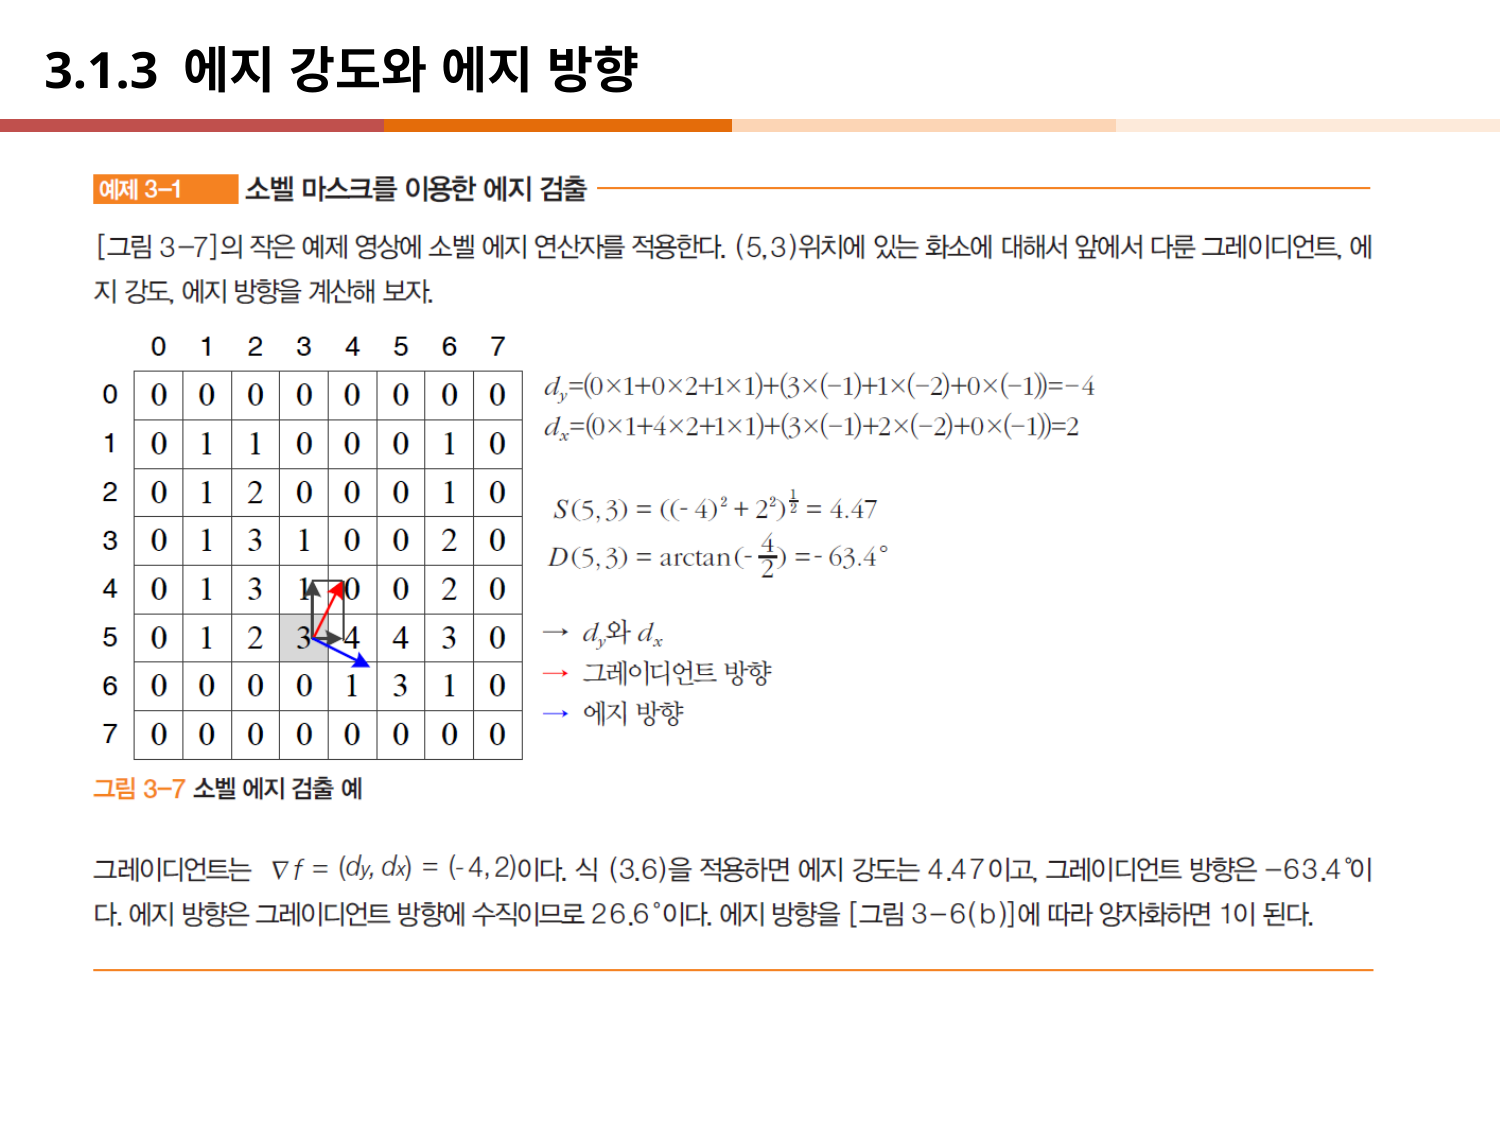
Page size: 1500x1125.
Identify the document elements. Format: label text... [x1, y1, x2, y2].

title 3.1.3 에지 강도와 에지 방향 [29, 23, 1270, 114]
picture [88, 168, 1382, 985]
